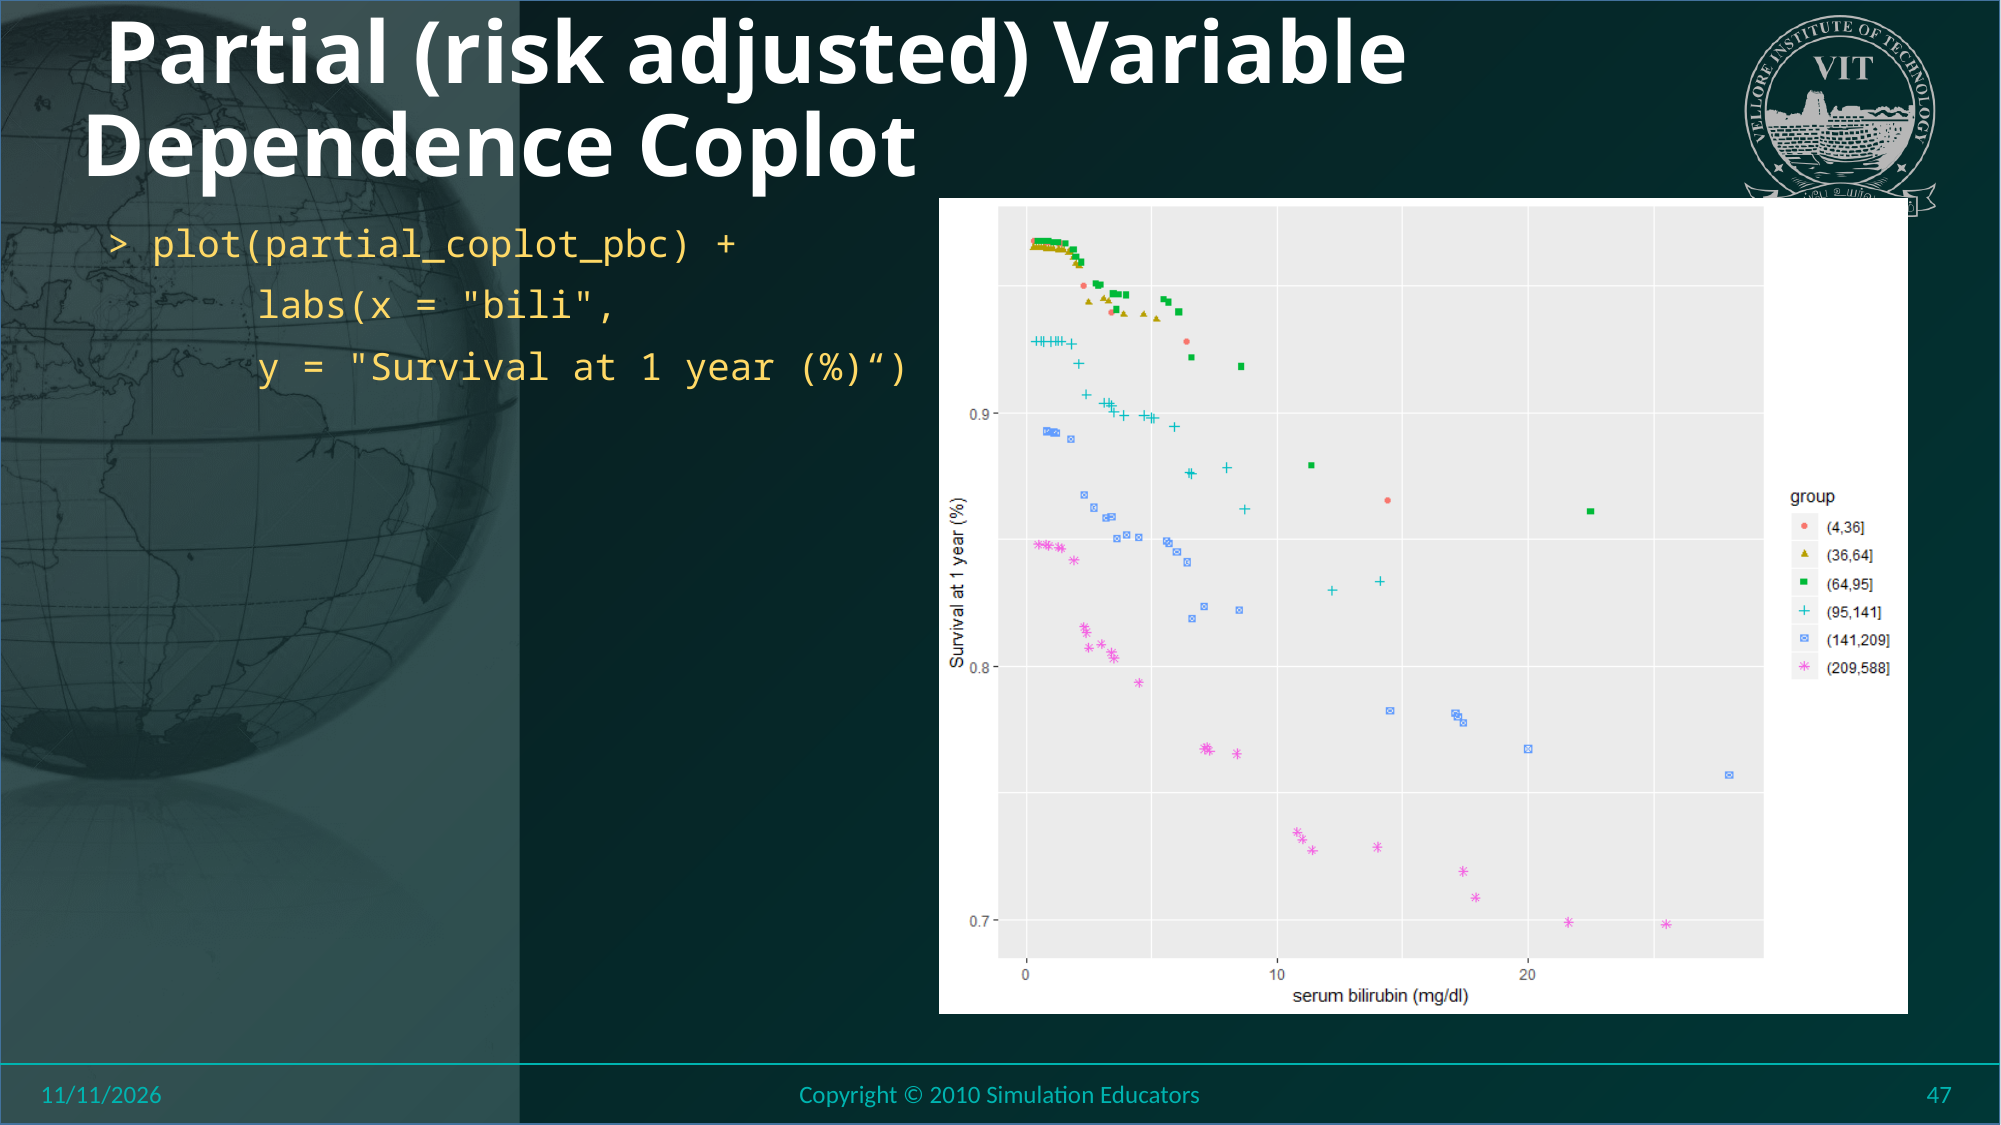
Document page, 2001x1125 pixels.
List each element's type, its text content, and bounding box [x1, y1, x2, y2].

title Partial (risk adjusted) Variable Dependence Coplot [66, 1, 1716, 204]
list > plot(partial_coplot_pbc) + labs(x = "bili", y = "Survival at 1 year (%)“) [92, 217, 939, 1014]
footer Copyright © 2010 Simulation Educators [662, 1064, 1338, 1124]
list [939, 198, 1908, 1014]
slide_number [25, 1064, 476, 1124]
slide_number 47 [1517, 1064, 1968, 1124]
